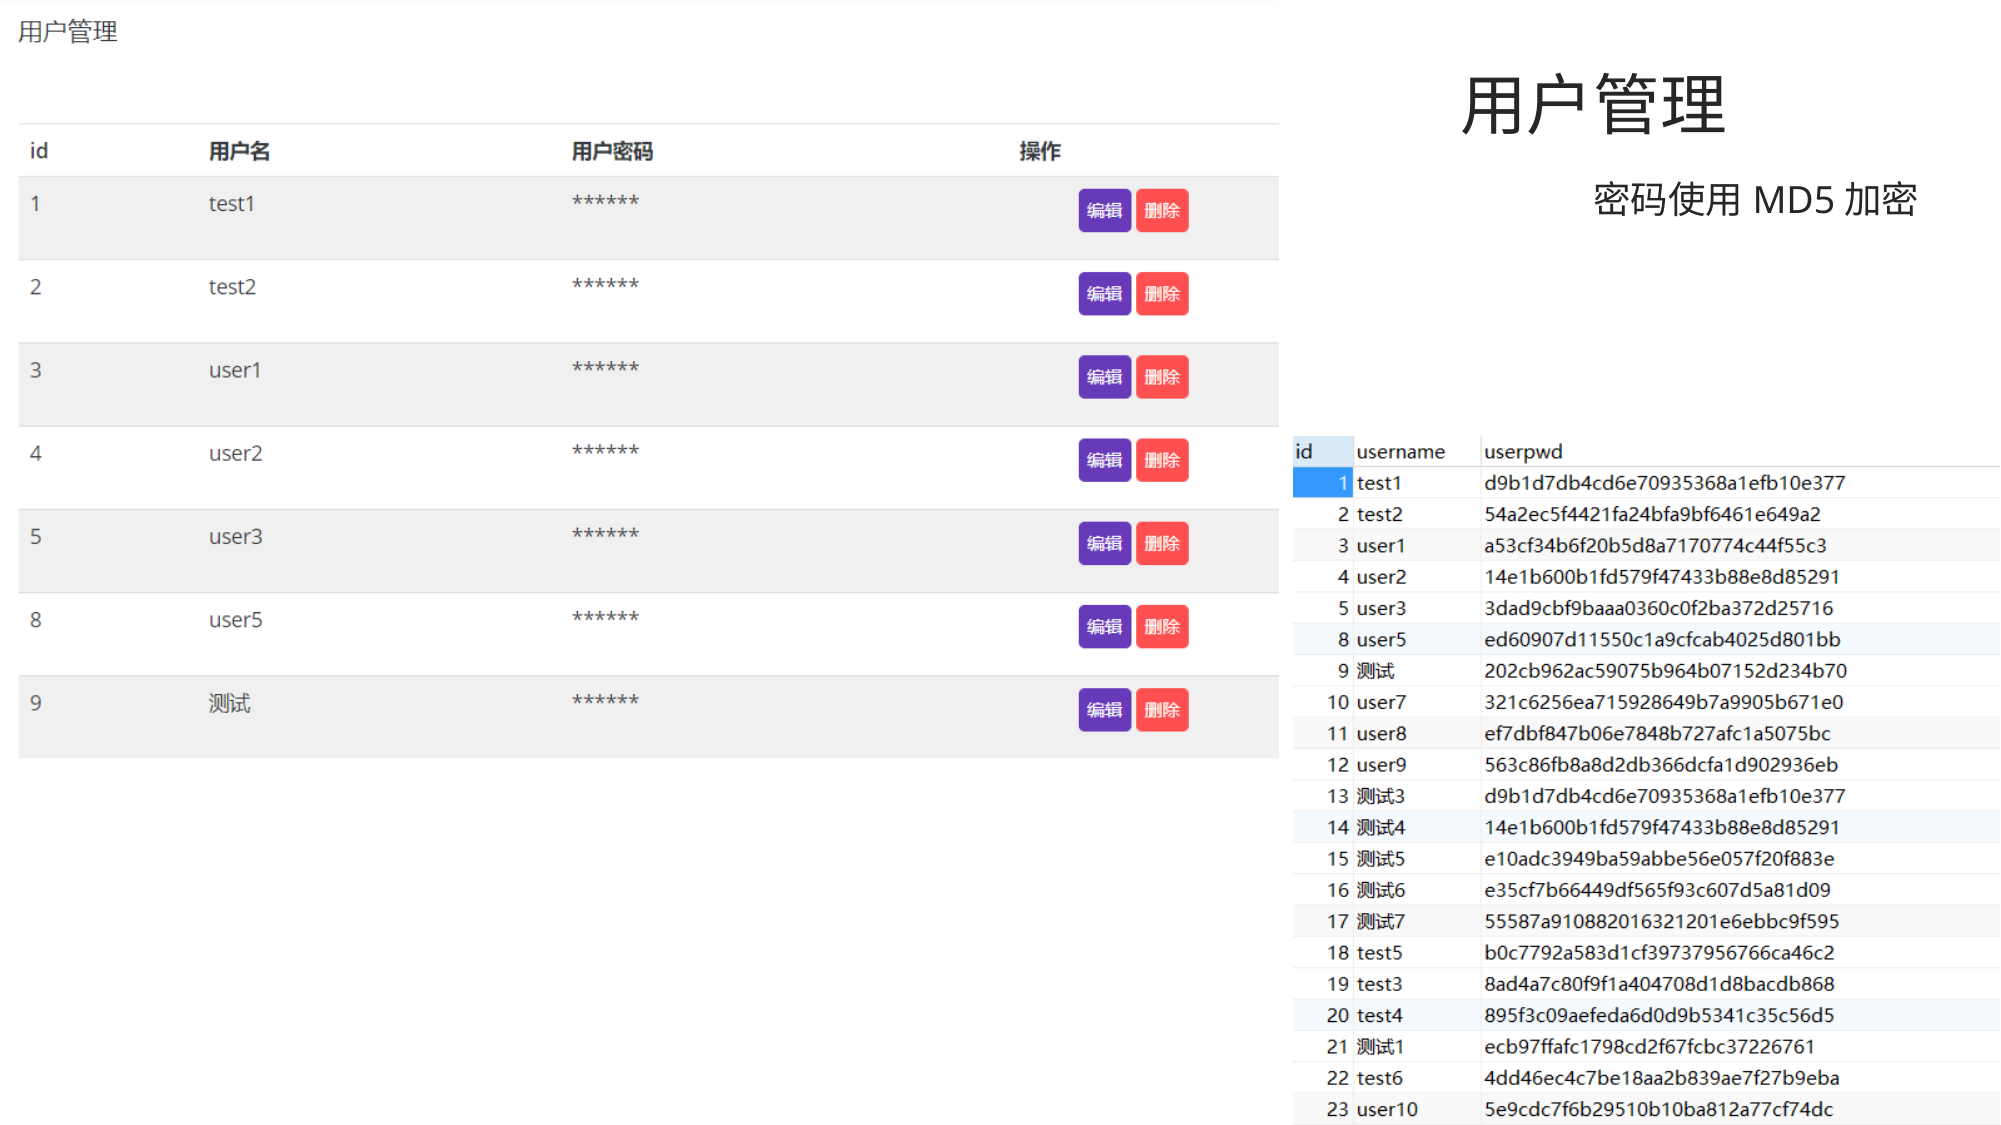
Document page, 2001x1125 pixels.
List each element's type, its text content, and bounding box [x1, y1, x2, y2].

text_box 密码使用MD5加密 [1578, 168, 1935, 229]
text_box 用户管理 [1445, 56, 1742, 151]
picture [0, 0, 1279, 775]
picture [1293, 436, 2000, 1125]
